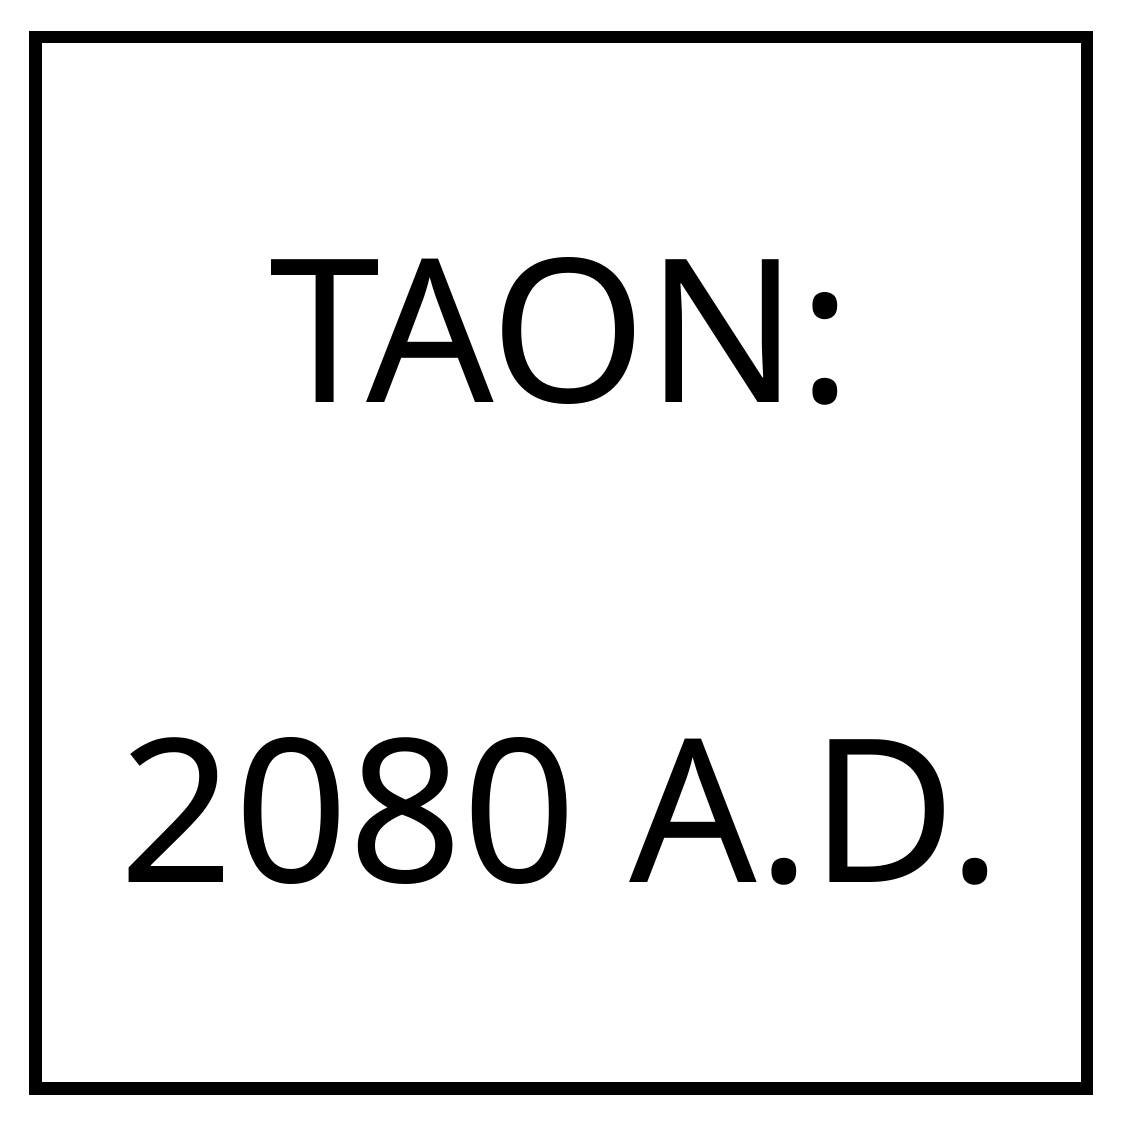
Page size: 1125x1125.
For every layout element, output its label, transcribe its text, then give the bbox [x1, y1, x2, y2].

text_box TAON: 2080 A.D. [34, 36, 1088, 1089]
